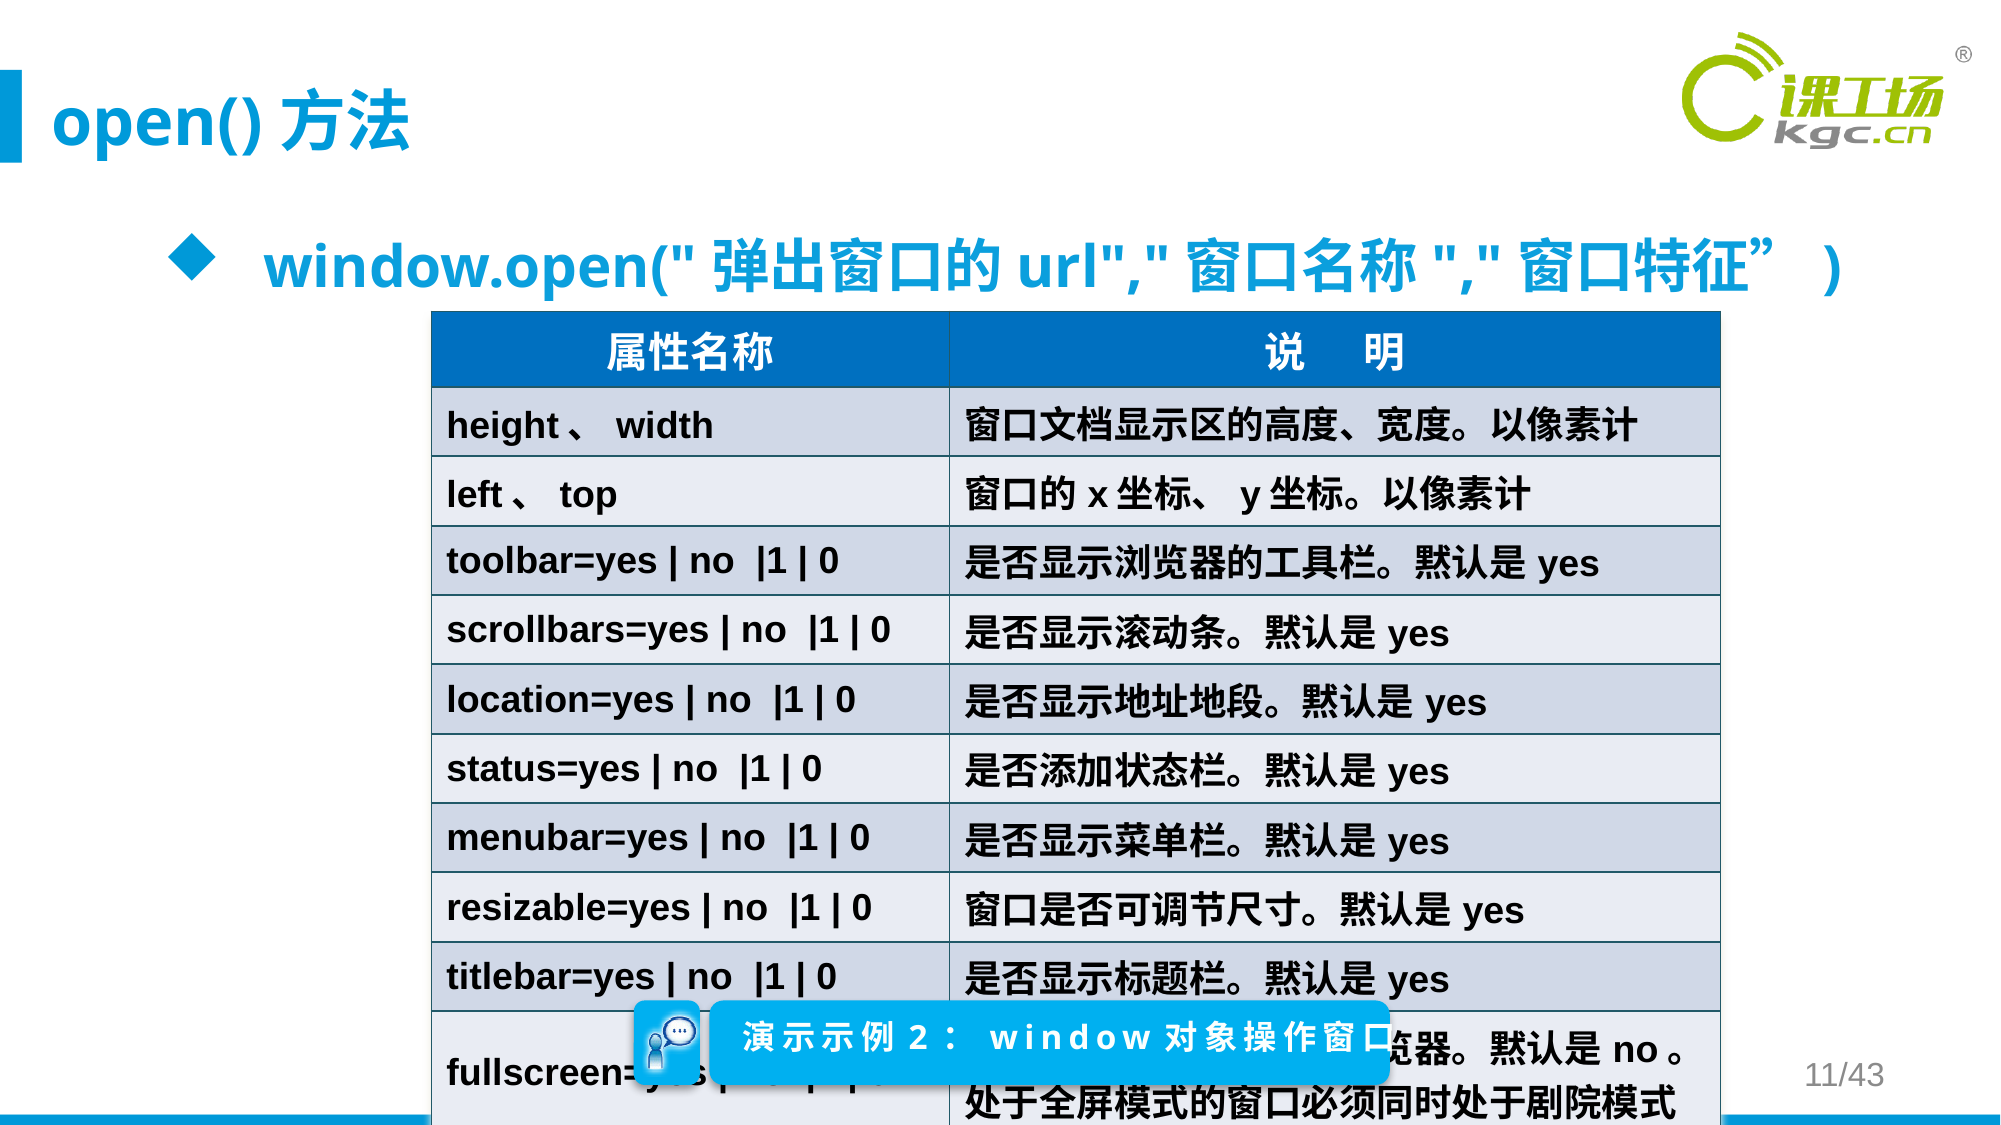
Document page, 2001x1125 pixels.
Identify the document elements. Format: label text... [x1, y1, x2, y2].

list window.open("弹出窗口的url","窗口名称","窗口特征”) [147, 221, 1981, 965]
table_cell toolbar=yes | no |1 | 0 [432, 527, 949, 594]
title open()方法 [50, 45, 1854, 201]
table_cell location=yes | no |1 | 0 [432, 665, 949, 733]
table_cell 是否显示菜单栏。黙认是yes [950, 804, 1720, 871]
table_cell 窗口文档显示区的高度、宽度。以像素计 [950, 388, 1720, 455]
table_cell 窗口是否可调节尺寸。黙认是yes [950, 873, 1720, 941]
table_cell 是否显示滚动条。黙认是yes [950, 596, 1720, 663]
table_cell left、top [432, 457, 949, 525]
slide_number 11/43 [1433, 1042, 1900, 1103]
table_cell fullscreen=yes | no |1 | 0 [432, 1012, 949, 1125]
table_cell status=yes | no |1 | 0 [432, 735, 949, 802]
table_cell resizable=yes | no |1 | 0 [432, 873, 949, 941]
picture [0, 0, 2001, 1114]
table_cell 窗口的x坐标、y坐标。以像素计 [950, 457, 1720, 525]
table_header 说 明 [950, 312, 1720, 386]
table_cell height、width [432, 388, 949, 455]
table_cell scrollbars=yes | no |1 | 0 [432, 596, 949, 663]
table_header 属性名称 [432, 312, 949, 386]
table_cell 是否使用全屏模式显示浏览器。黙认是no。处于全屏模式的窗口必须同时处于剧院模式 [950, 1012, 1720, 1125]
table_cell 是否显示浏览器的工具栏。黙认是yes [950, 527, 1720, 594]
table_cell titlebar=yes | no |1 | 0 [432, 943, 949, 1010]
table_cell 是否显示地址地段。黙认是yes [950, 665, 1720, 733]
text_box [633, 1000, 1404, 1086]
table_cell 是否显示标题栏。黙认是yes [950, 943, 1720, 1010]
table_cell 是否添加状态栏。黙认是yes [950, 735, 1720, 802]
table_cell menubar=yes | no |1 | 0 [432, 804, 949, 871]
